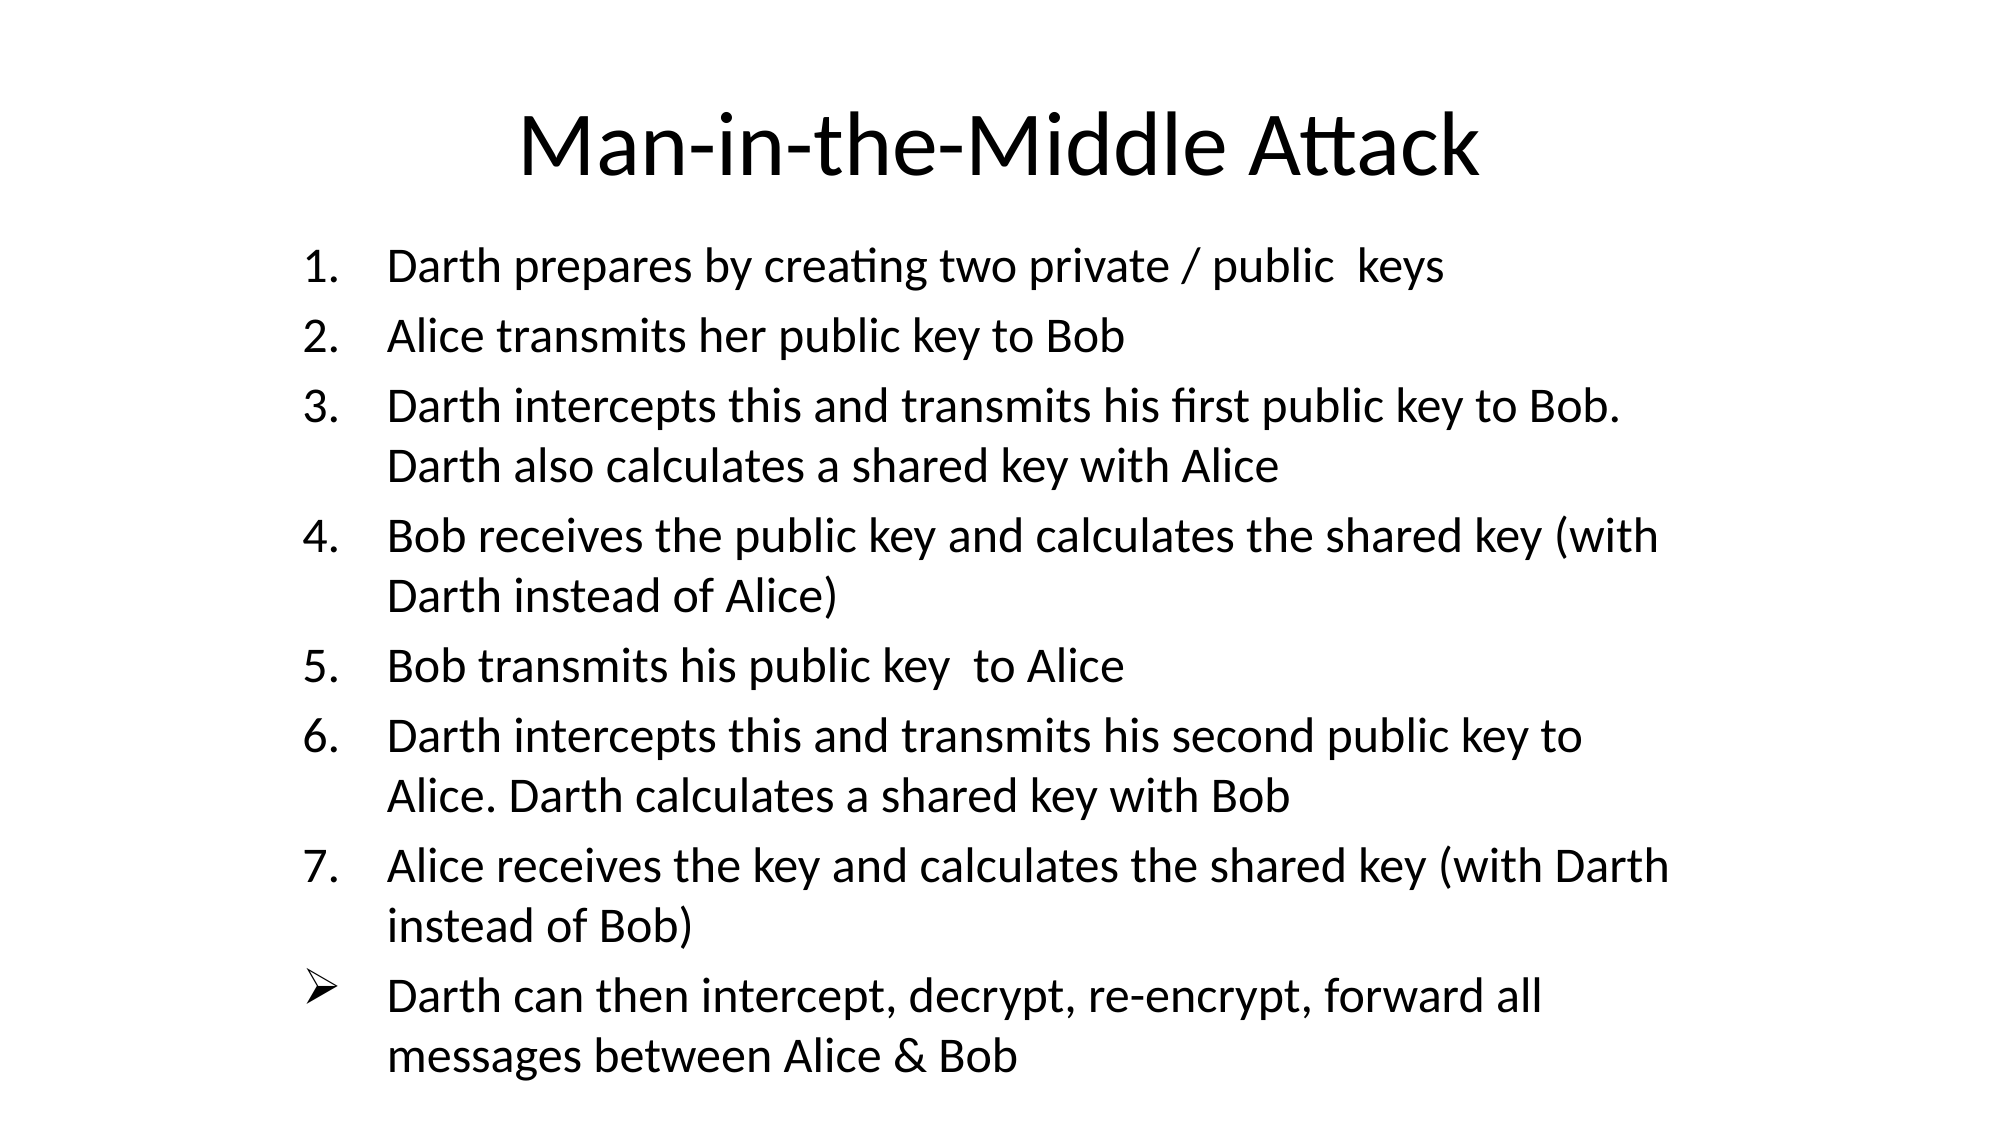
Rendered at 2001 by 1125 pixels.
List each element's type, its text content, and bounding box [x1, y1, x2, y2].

list Darth prepares by creating two private / public keys Alice transmits her public key to Bob Darth intercepts this and transmits his first public key to Bob. Darth also calculates a shared key with Alice Bob receives the public key and calculates the shared key (with Darth instead of Alice) Bob transmits his public key to Alice Darth intercepts this and transmits his second public key to Alice. Darth calculates a shared key with Bob Alice receives the key and calculates the shared key (with Darth instead of Bob) Darth can then intercept, decrypt, re-encrypt, forward all messages between Alice & Bob [287, 224, 1700, 1088]
title Man-in-the-Middle Attack [99, 45, 1900, 233]
